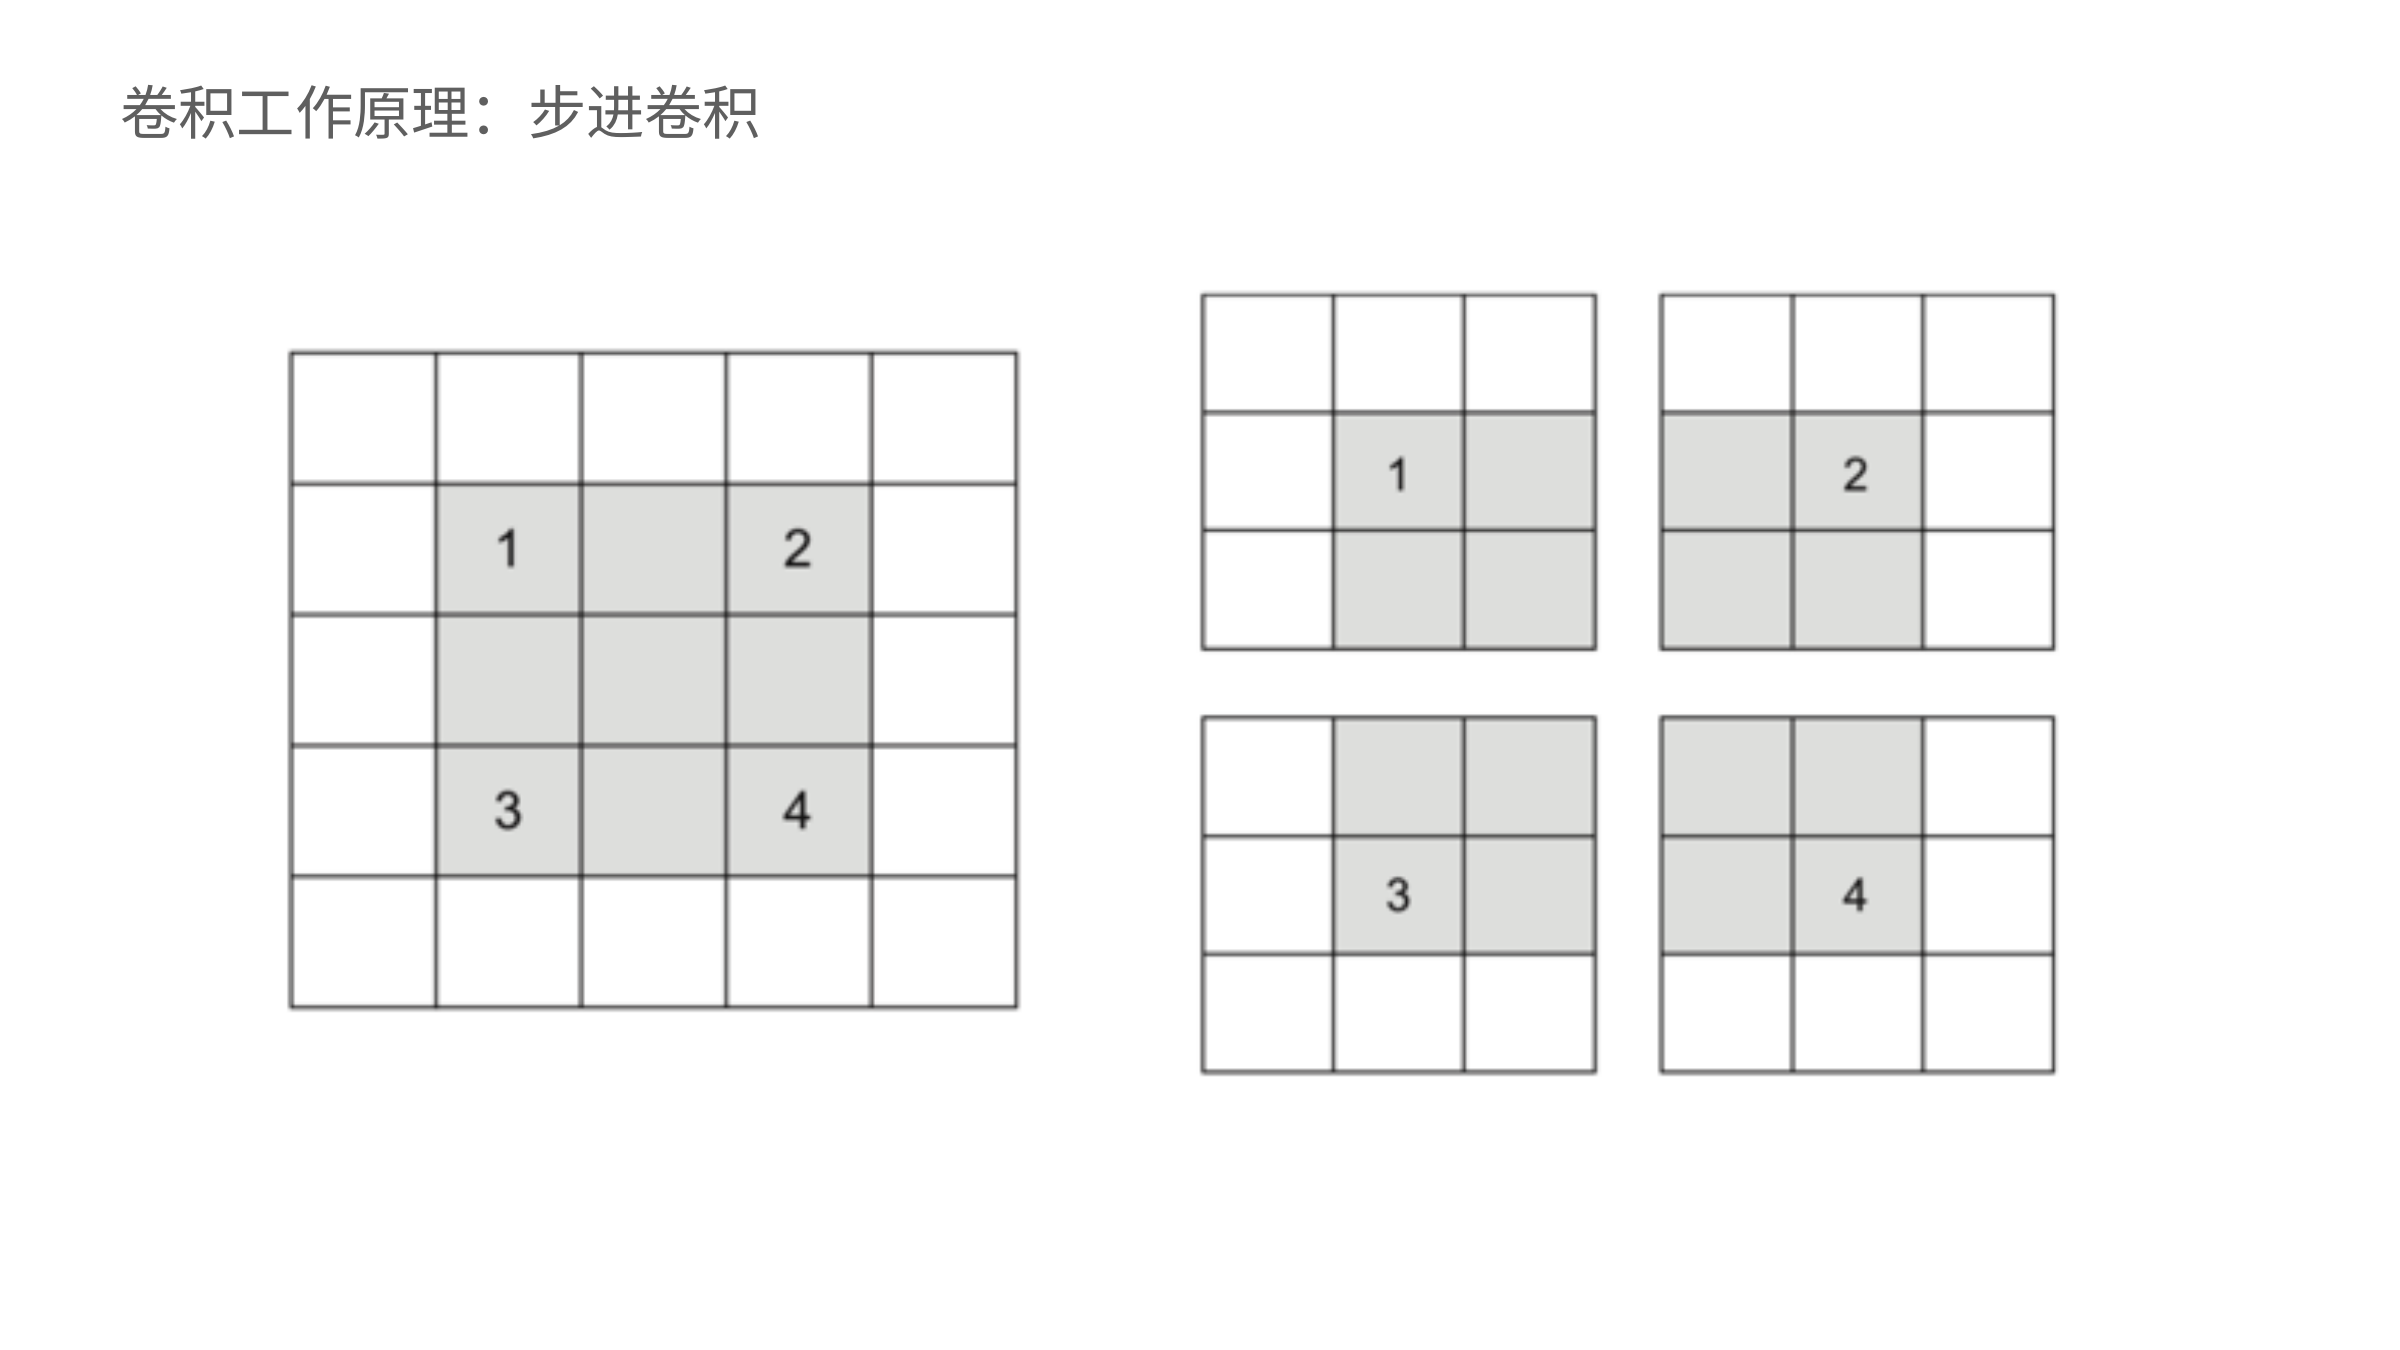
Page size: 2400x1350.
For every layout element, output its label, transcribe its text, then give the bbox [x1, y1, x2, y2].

picture [231, 243, 2169, 1107]
text_box 卷积工作原理：步进卷积 [107, 64, 1819, 180]
